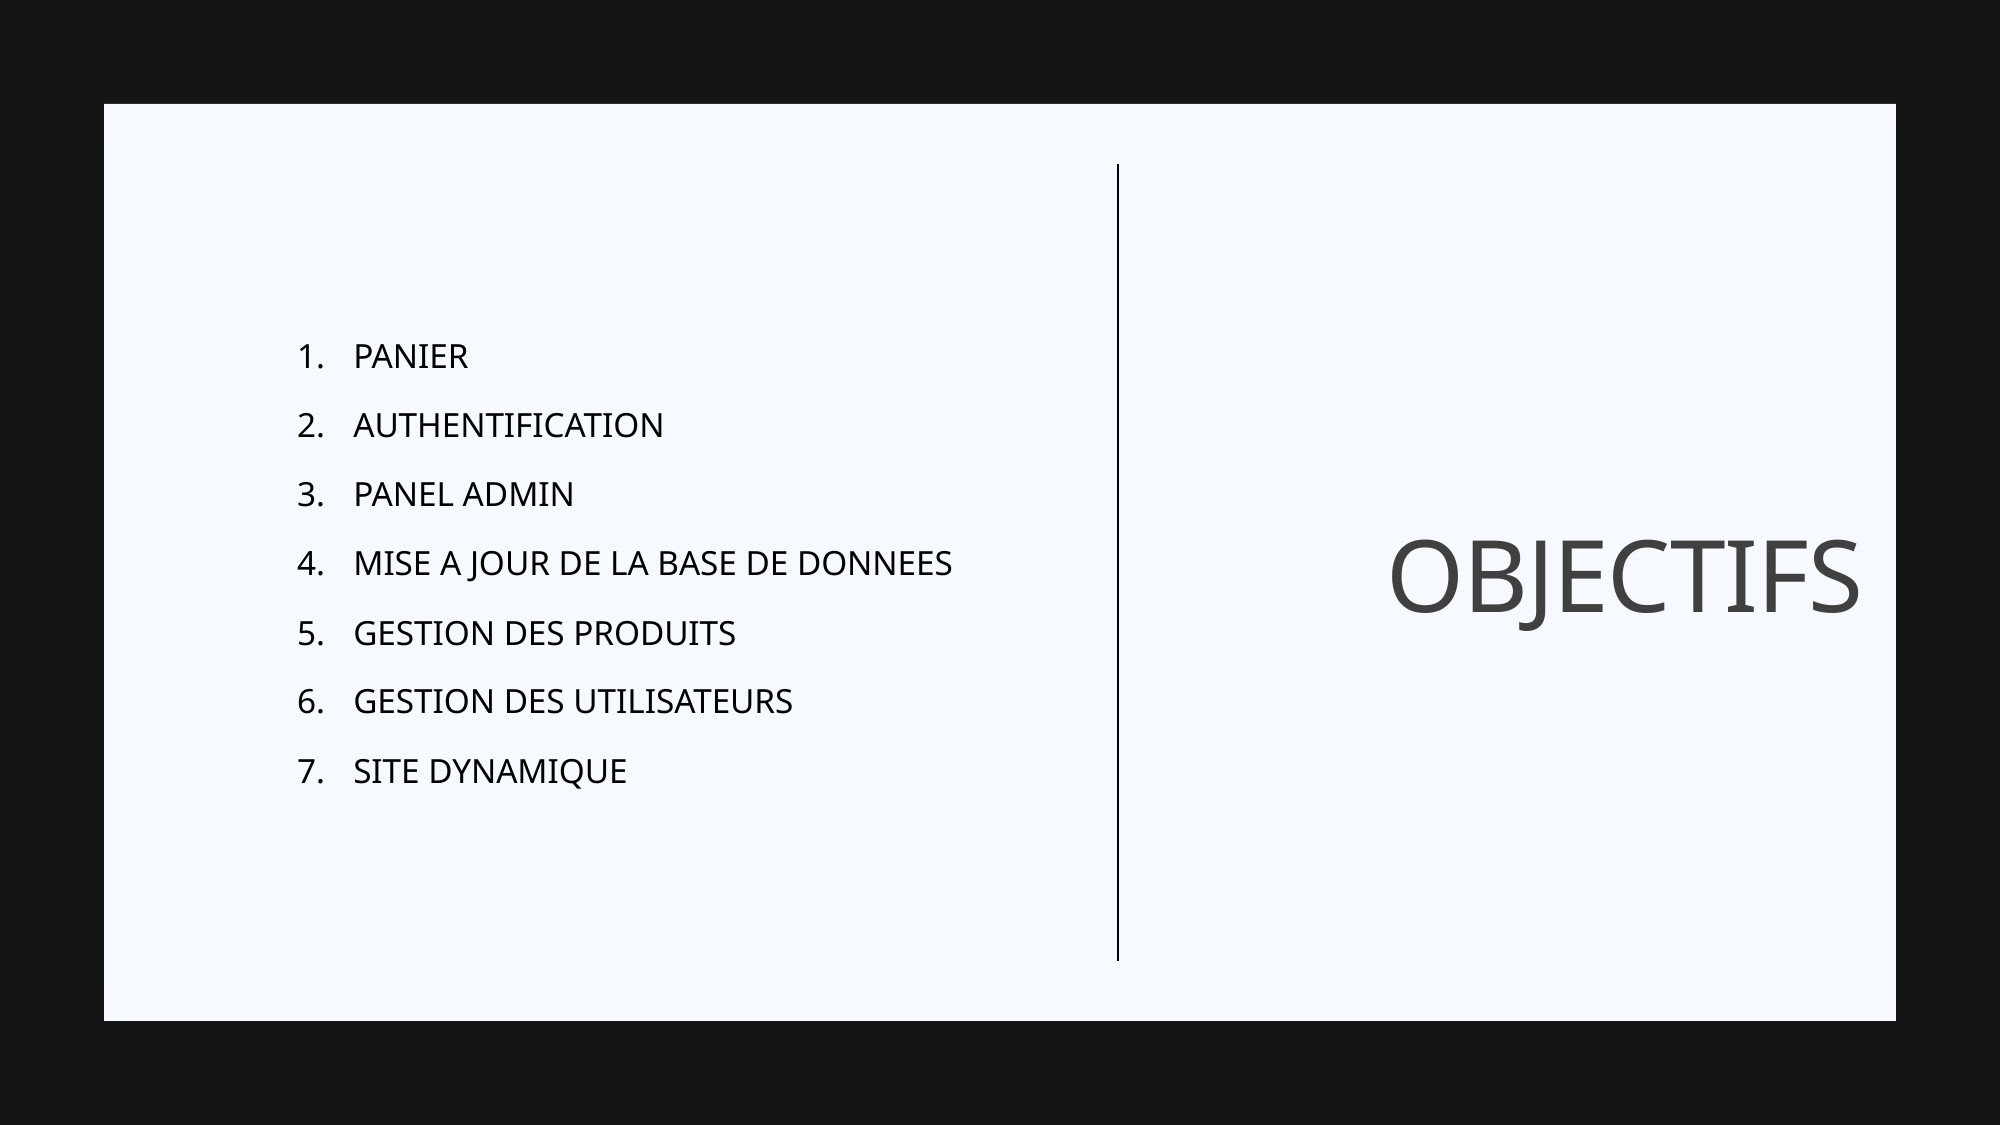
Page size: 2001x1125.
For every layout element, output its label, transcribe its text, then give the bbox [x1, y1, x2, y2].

title OBJECTIFS [1129, 514, 1879, 647]
list PANIER AUTHENTIFICATION PANEL ADMIN MISE A JOUR DE LA BASE DE DONNEES GESTION DES PRODUITS GESTION DES UTILISATEURS SITE DYNAMIQUE [297, 136, 956, 989]
